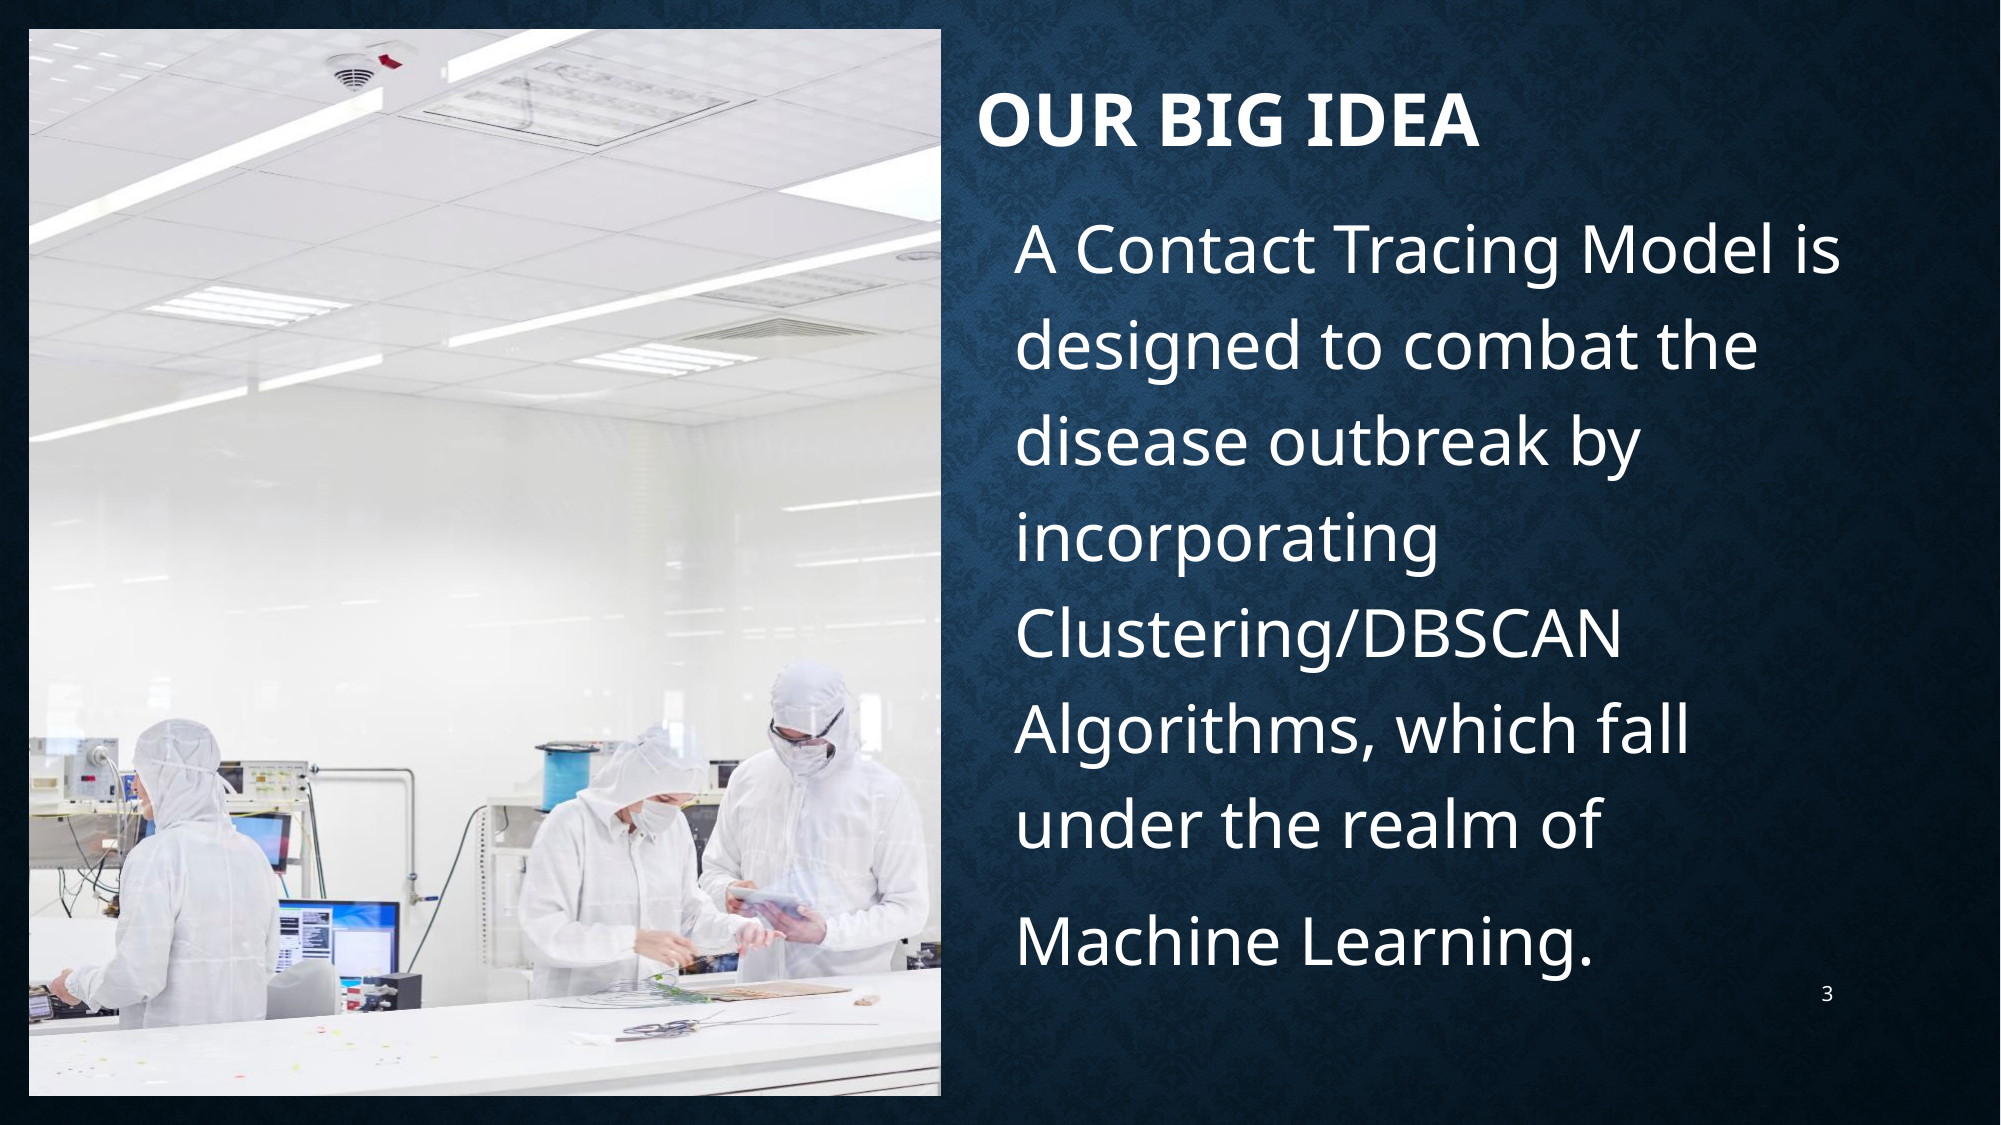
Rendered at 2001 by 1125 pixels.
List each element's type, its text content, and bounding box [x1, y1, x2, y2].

subtitle A Contact Tracing Model is designed to combat the disease outbreak by incorporating Clustering/DBSCAN Algorithms, which fall under the realm of Machine Learning. [999, 183, 1893, 480]
slide_number 3 [1724, 965, 1849, 1025]
title Our big idea [960, 61, 1853, 169]
picture [28, 28, 941, 1096]
